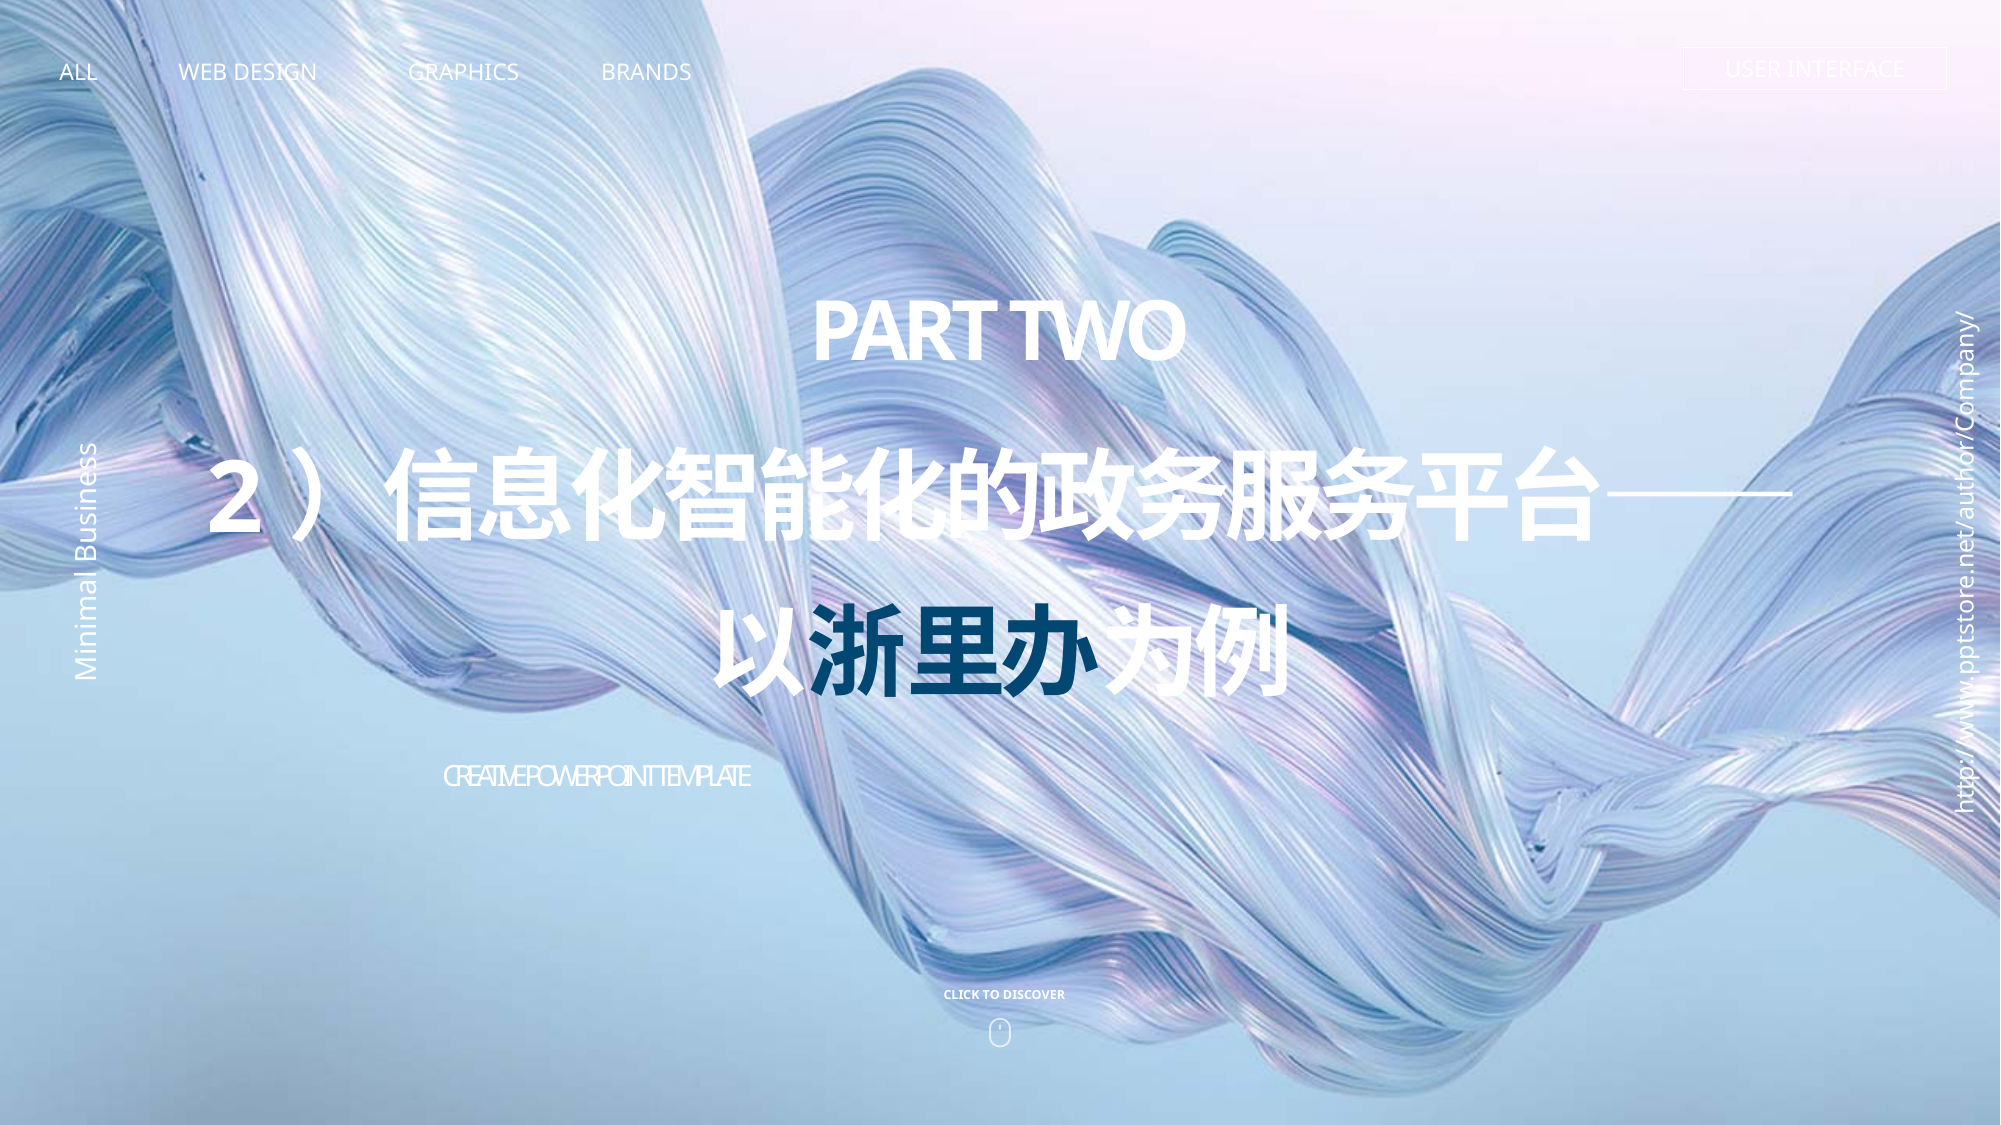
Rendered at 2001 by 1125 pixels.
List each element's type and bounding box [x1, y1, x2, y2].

text_box [31, 47, 1947, 94]
picture [0, 0, 2000, 1125]
